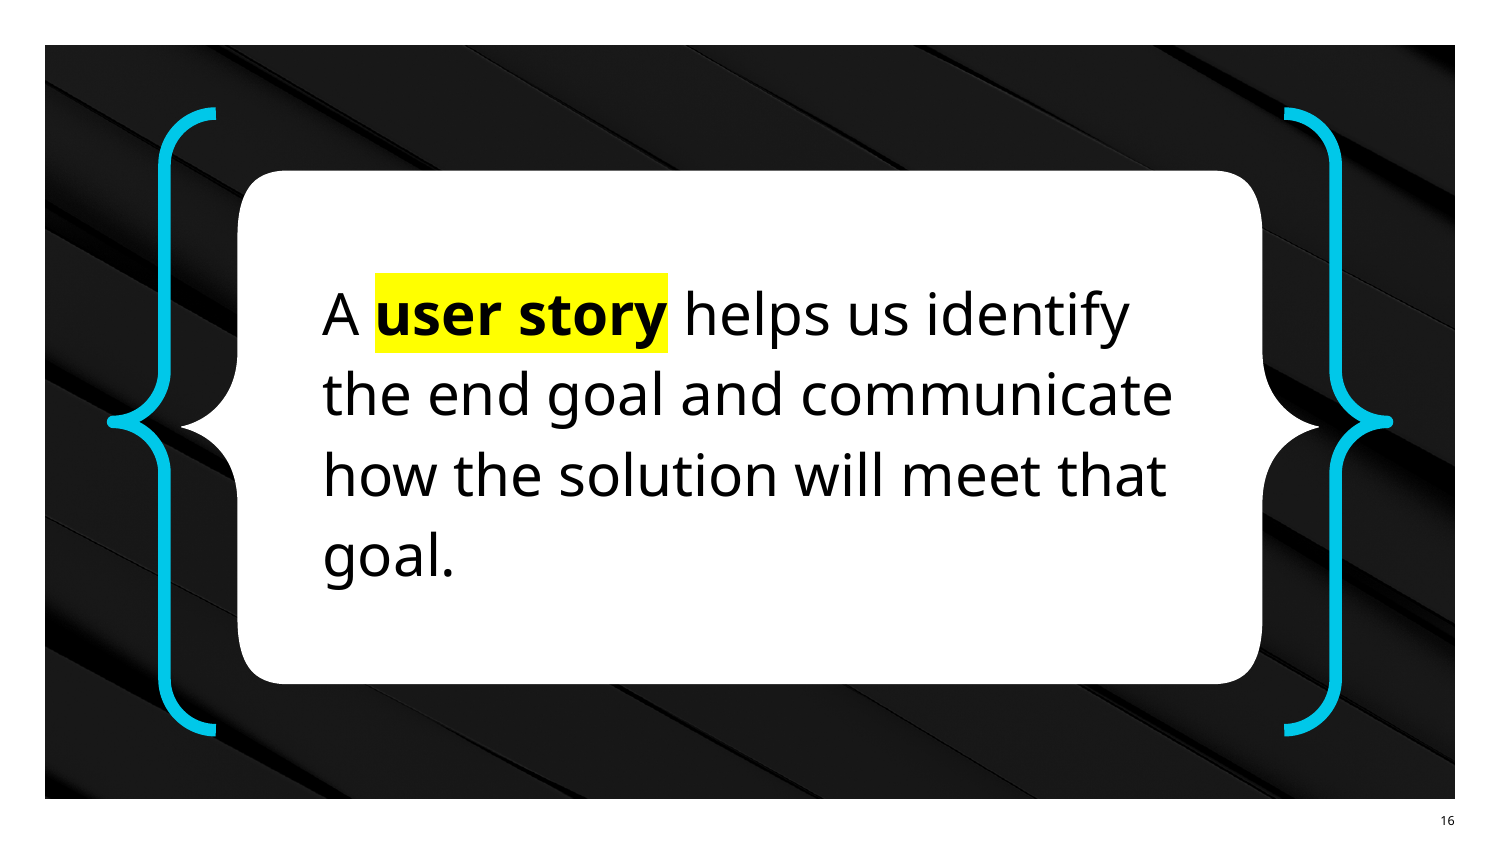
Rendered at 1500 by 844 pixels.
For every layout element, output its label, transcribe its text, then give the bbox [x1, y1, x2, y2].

picture [45, 45, 1455, 170]
subtitle A user story helps us identify the end goal and communicate how the solution will meet that goal. [22, 170, 1500, 685]
picture [45, 685, 1455, 799]
